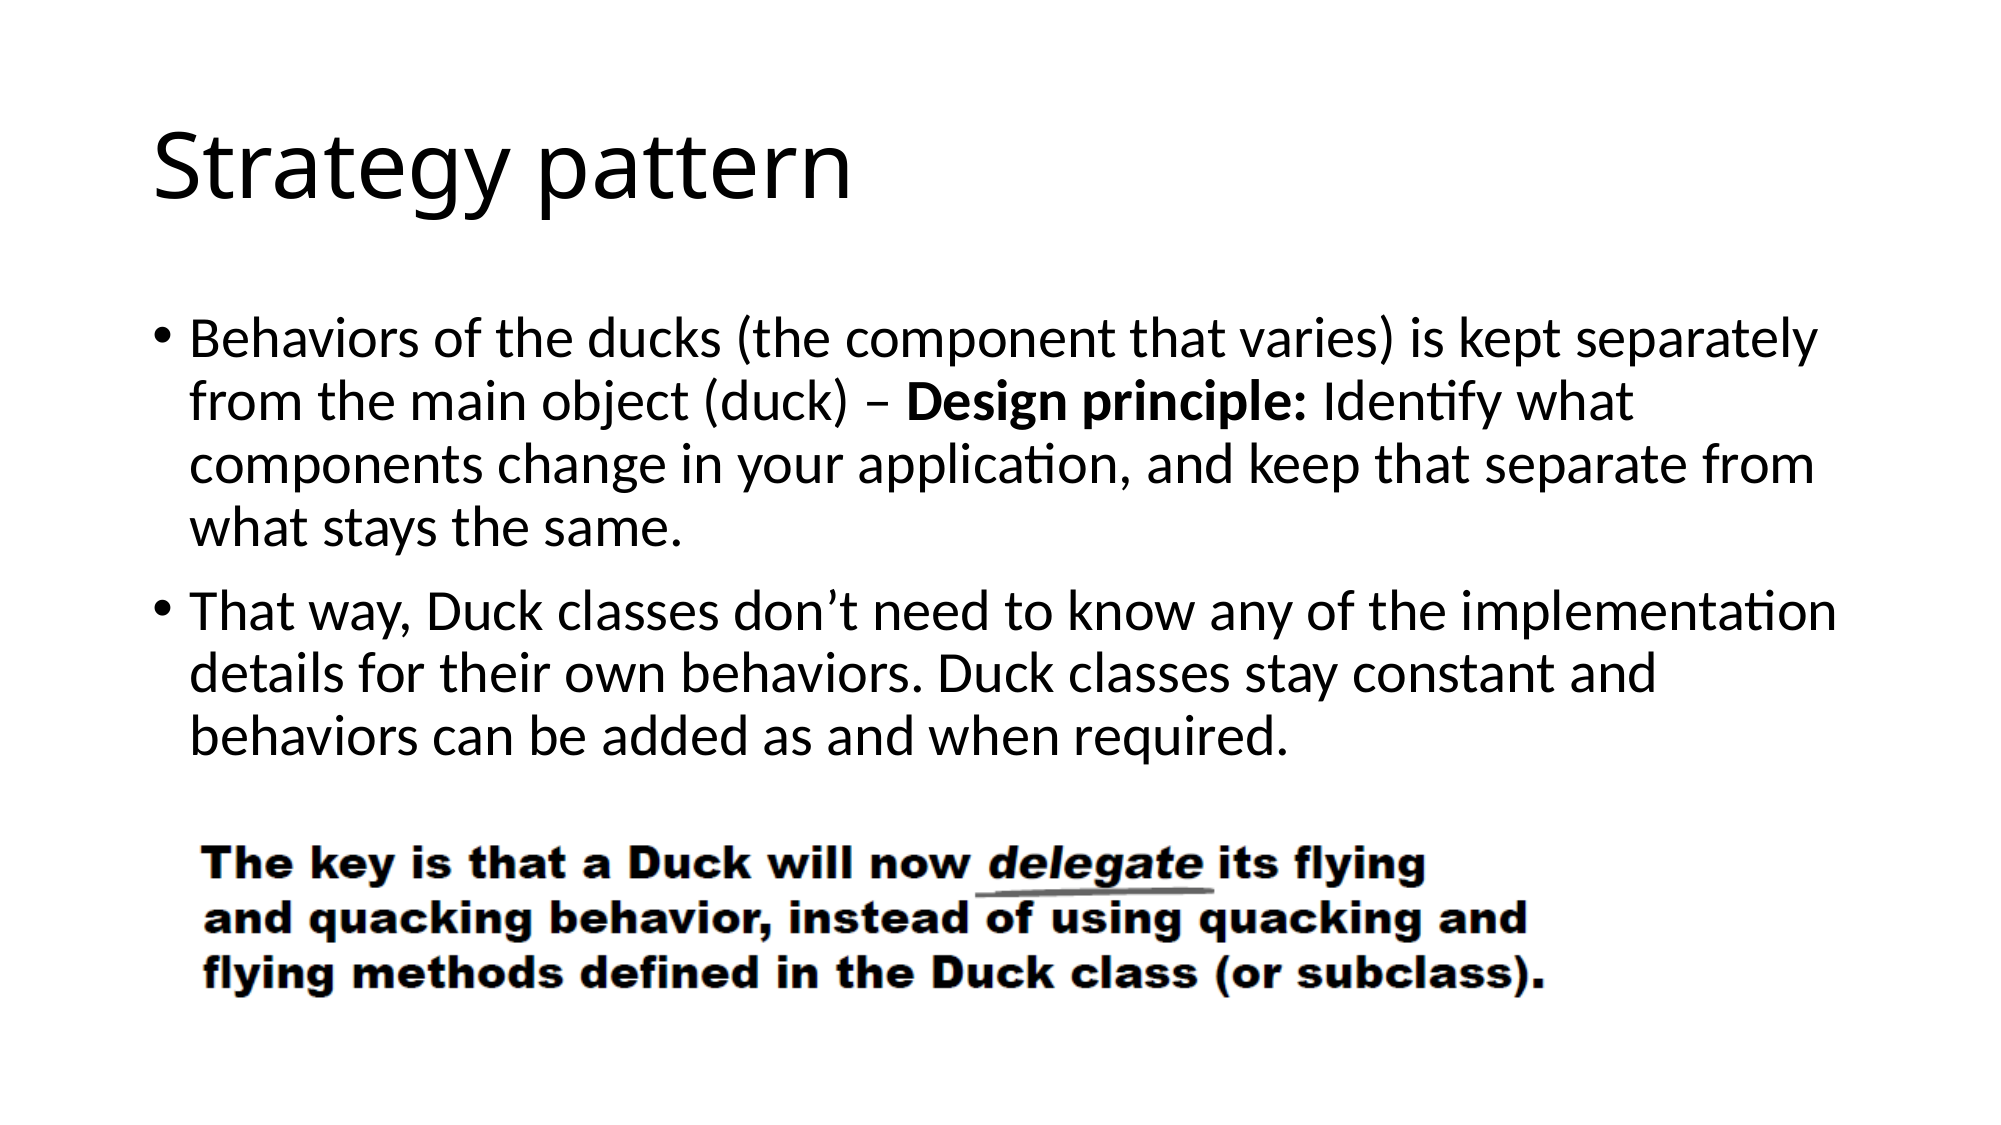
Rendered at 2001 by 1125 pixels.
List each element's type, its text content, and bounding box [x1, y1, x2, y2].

title Strategy pattern [137, 59, 1863, 278]
list Behaviors of the ducks (the component that varies) is kept separately from the main object (duck) – Design principle: Identify what components change in your application, and keep that separate from what stays the same. That way, Duck classes don’t need to know any of the implementation details for their own behaviors. Duck classes stay constant and behaviors can be added as and when required. [137, 299, 1863, 1014]
picture [114, 819, 1582, 1062]
